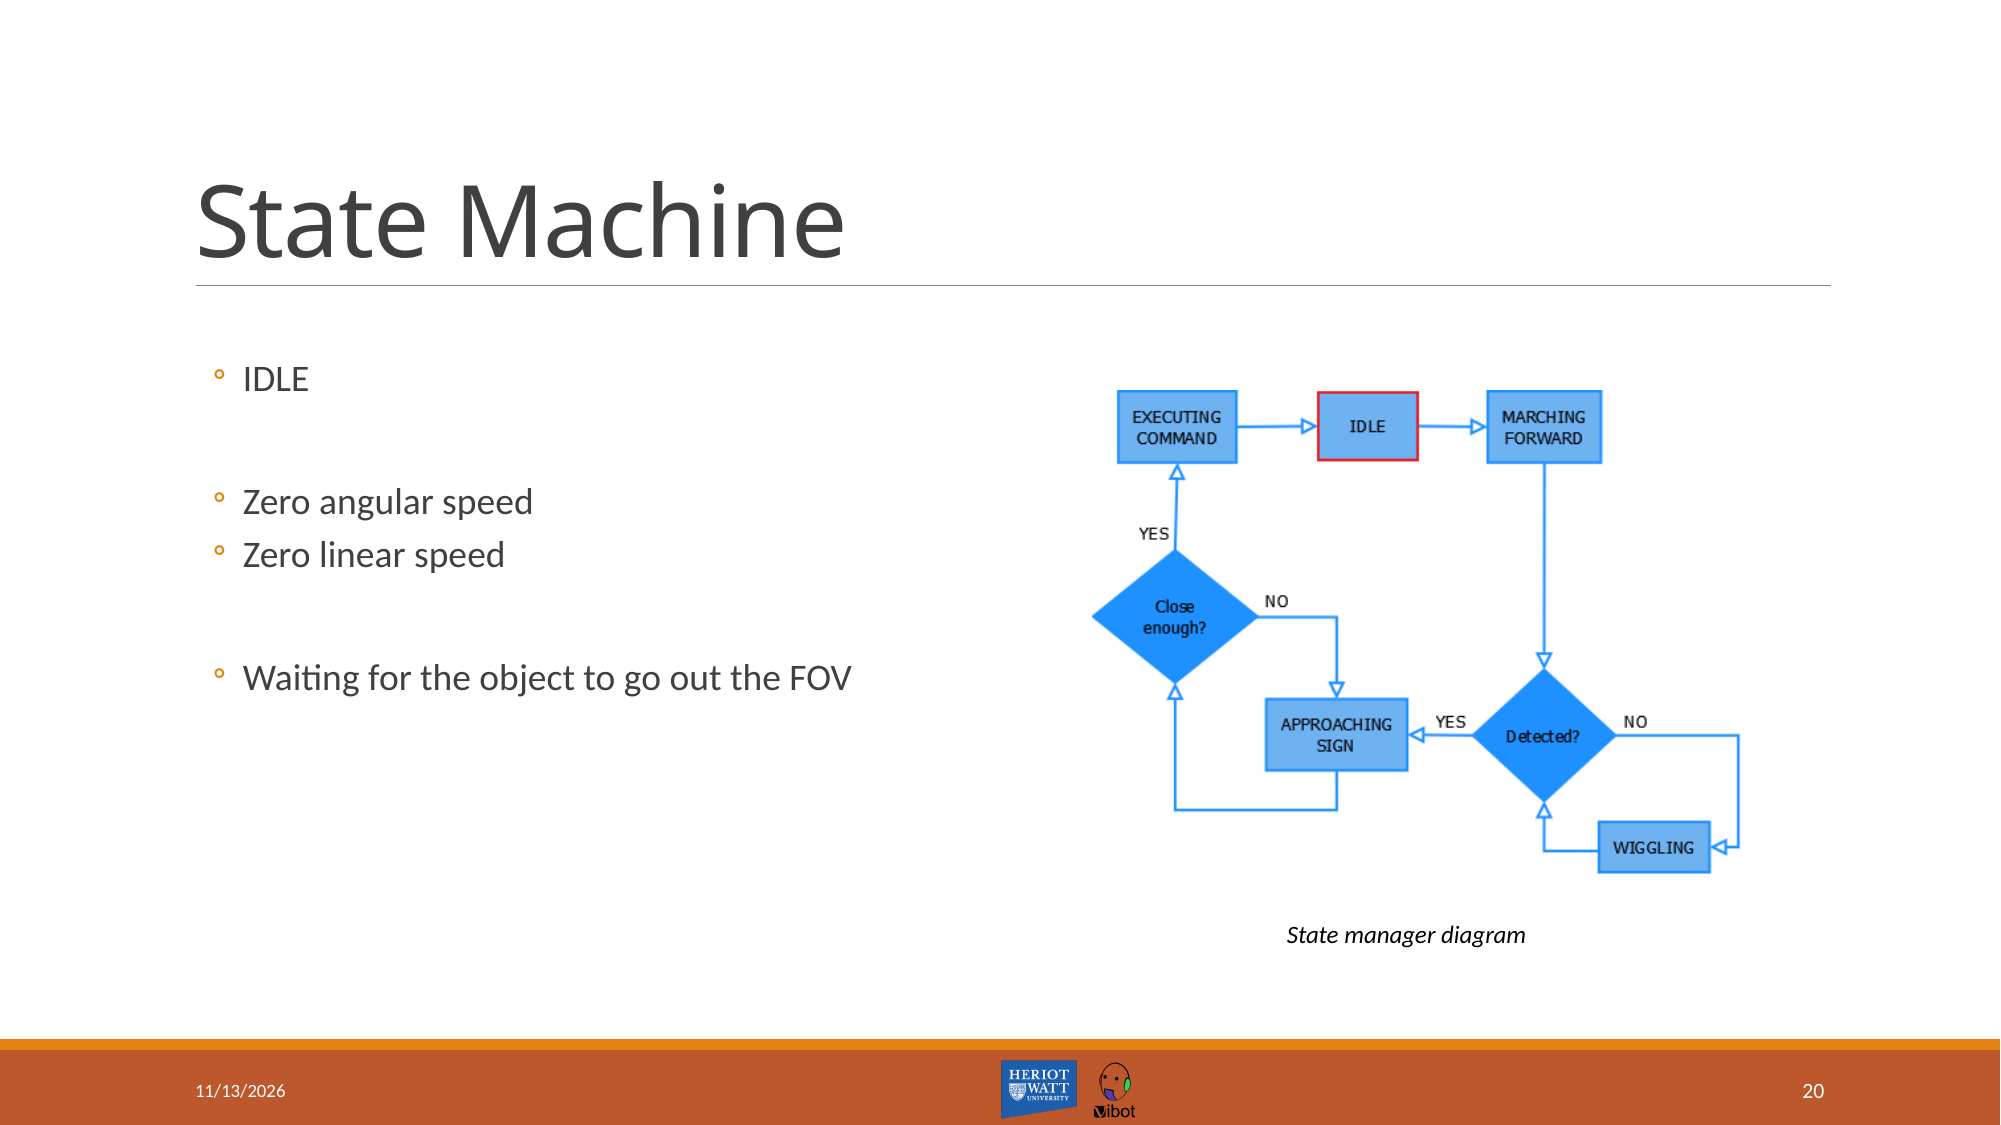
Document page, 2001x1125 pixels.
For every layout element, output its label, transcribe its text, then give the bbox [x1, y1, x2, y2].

slide_number 20 [1624, 1059, 1840, 1120]
picture [999, 1059, 1079, 1120]
text_box State manager diagram [1272, 911, 1542, 957]
title State Machine [180, 47, 1830, 285]
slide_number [180, 1059, 586, 1120]
picture [1091, 1059, 1137, 1120]
list IDLE Zero angular speed Zero linear speed Waiting for the object to go out the FOV [180, 302, 1830, 963]
picture [1091, 390, 1742, 876]
